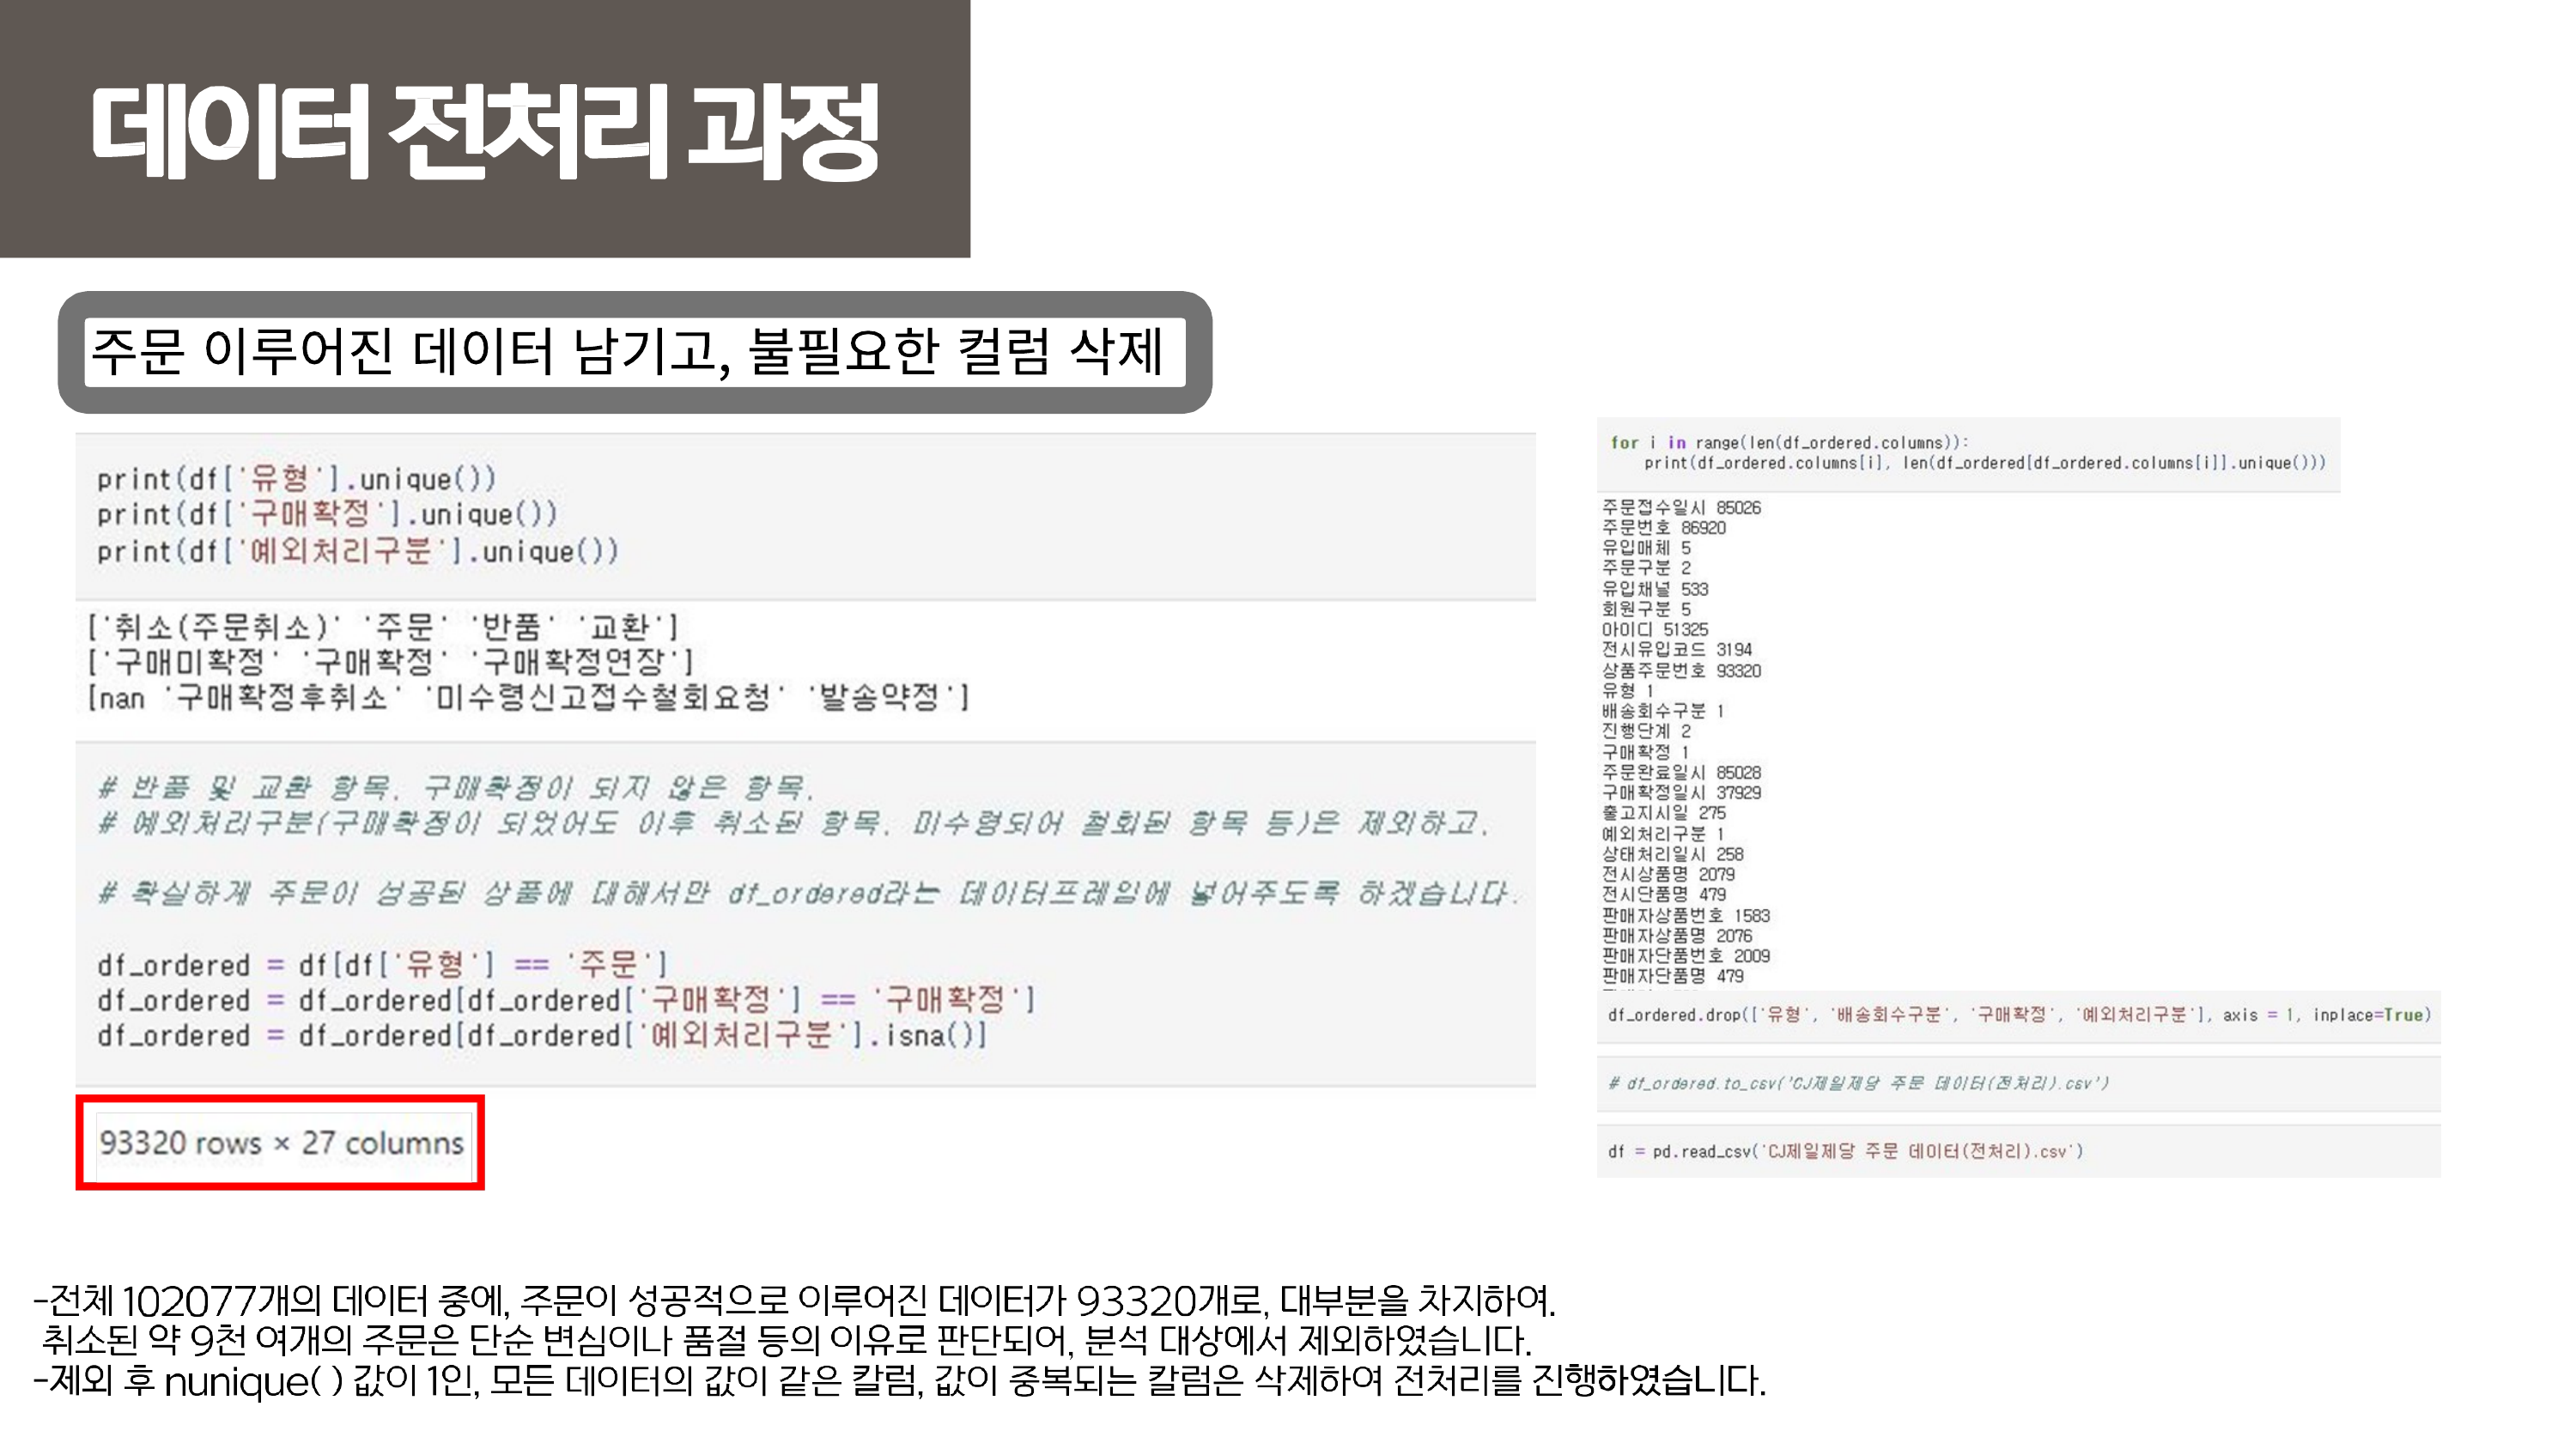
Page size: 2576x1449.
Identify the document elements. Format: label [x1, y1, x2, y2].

text_box [76, 433, 1536, 1191]
text_box [211, 1365, 322, 1403]
text_box [521, 1285, 544, 1317]
picture [124, 1364, 155, 1396]
picture [354, 1365, 415, 1397]
text_box [33, 1285, 112, 1317]
text_box [33, 1365, 112, 1396]
picture [471, 1325, 533, 1356]
text_box [334, 1285, 426, 1317]
picture [935, 1285, 1524, 1397]
text_box [545, 1285, 927, 1397]
text_box [491, 1365, 555, 1396]
text_box [43, 1325, 137, 1356]
text_box [428, 1364, 479, 1400]
picture [149, 1325, 181, 1356]
text_box [1597, 417, 2442, 1178]
text_box [0, 0, 971, 258]
text_box [853, 1365, 923, 1400]
text_box [1525, 1285, 1555, 1317]
text_box [167, 1373, 207, 1396]
text_box [1533, 1364, 1765, 1397]
text_box [124, 1285, 319, 1317]
text_box [191, 1325, 245, 1356]
text_box [363, 1325, 459, 1356]
text_box [58, 290, 1213, 415]
text_box [257, 1325, 350, 1356]
text_box [439, 1285, 509, 1320]
picture [331, 1365, 342, 1396]
